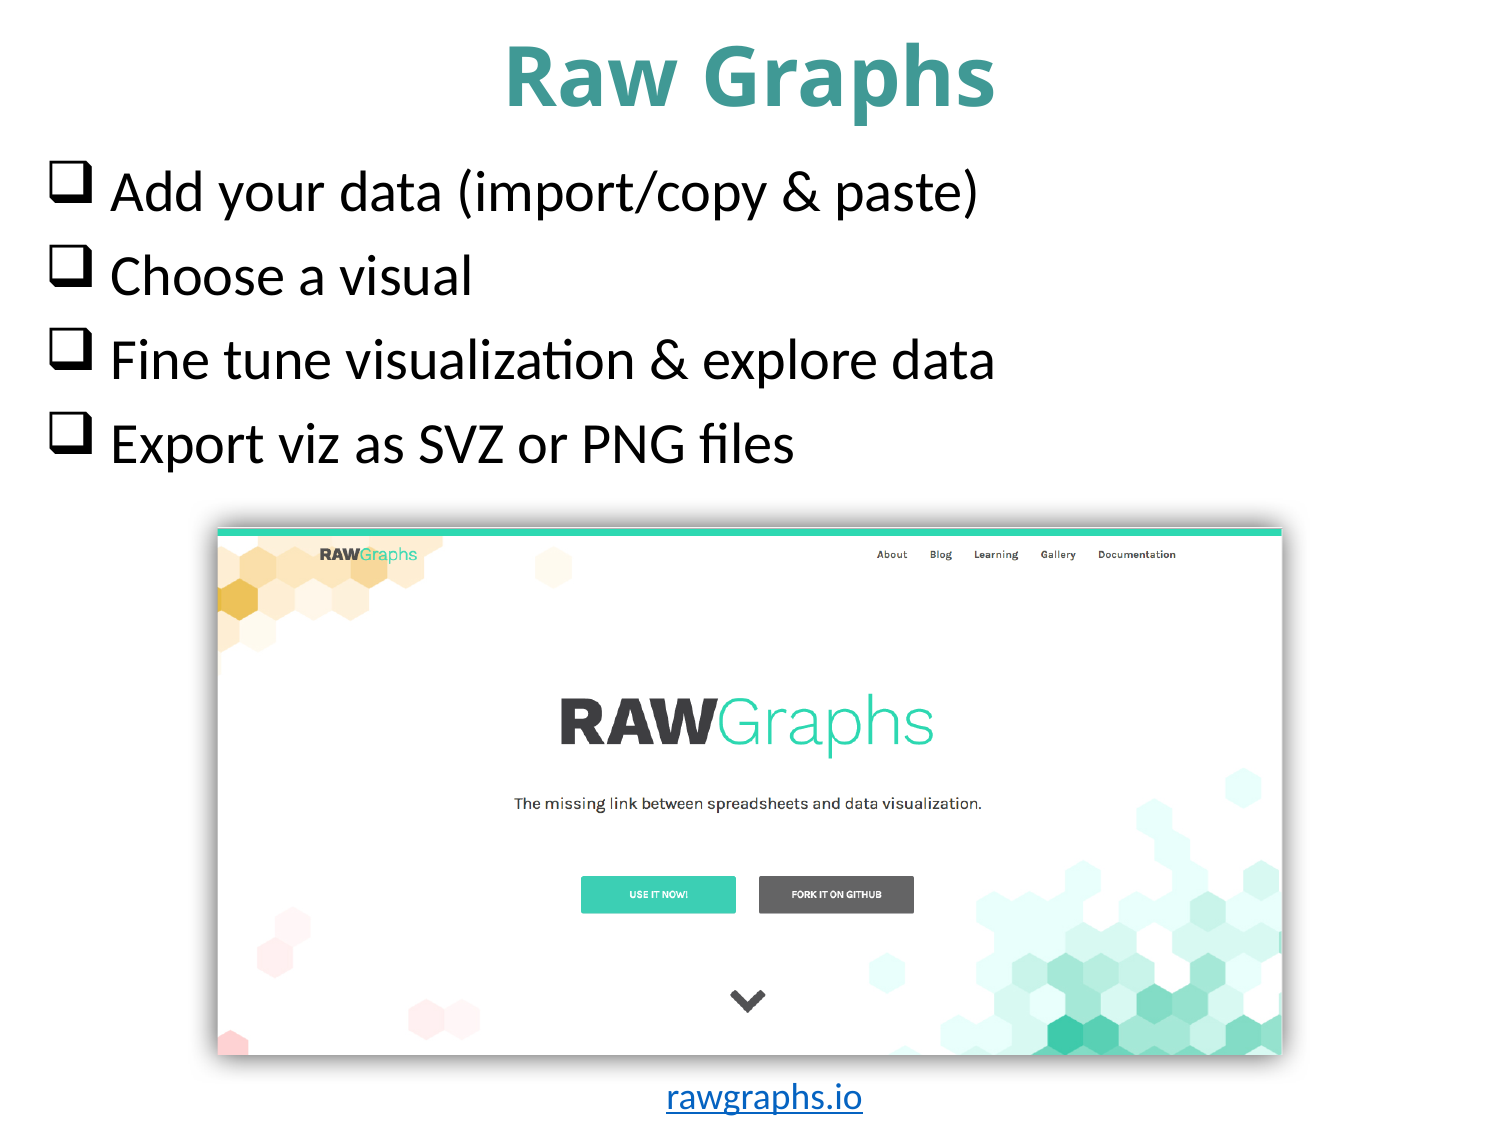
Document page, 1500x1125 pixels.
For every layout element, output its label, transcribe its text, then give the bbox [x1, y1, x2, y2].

picture [217, 527, 1283, 1055]
list Add your data (import/copy & paste) Choose a visual Fine tune visualization & explore data Export viz as SVZ or PNG files [29, 153, 1500, 473]
title Raw Graphs [0, 26, 1500, 132]
text_box rawgraphs.io [651, 1064, 878, 1125]
